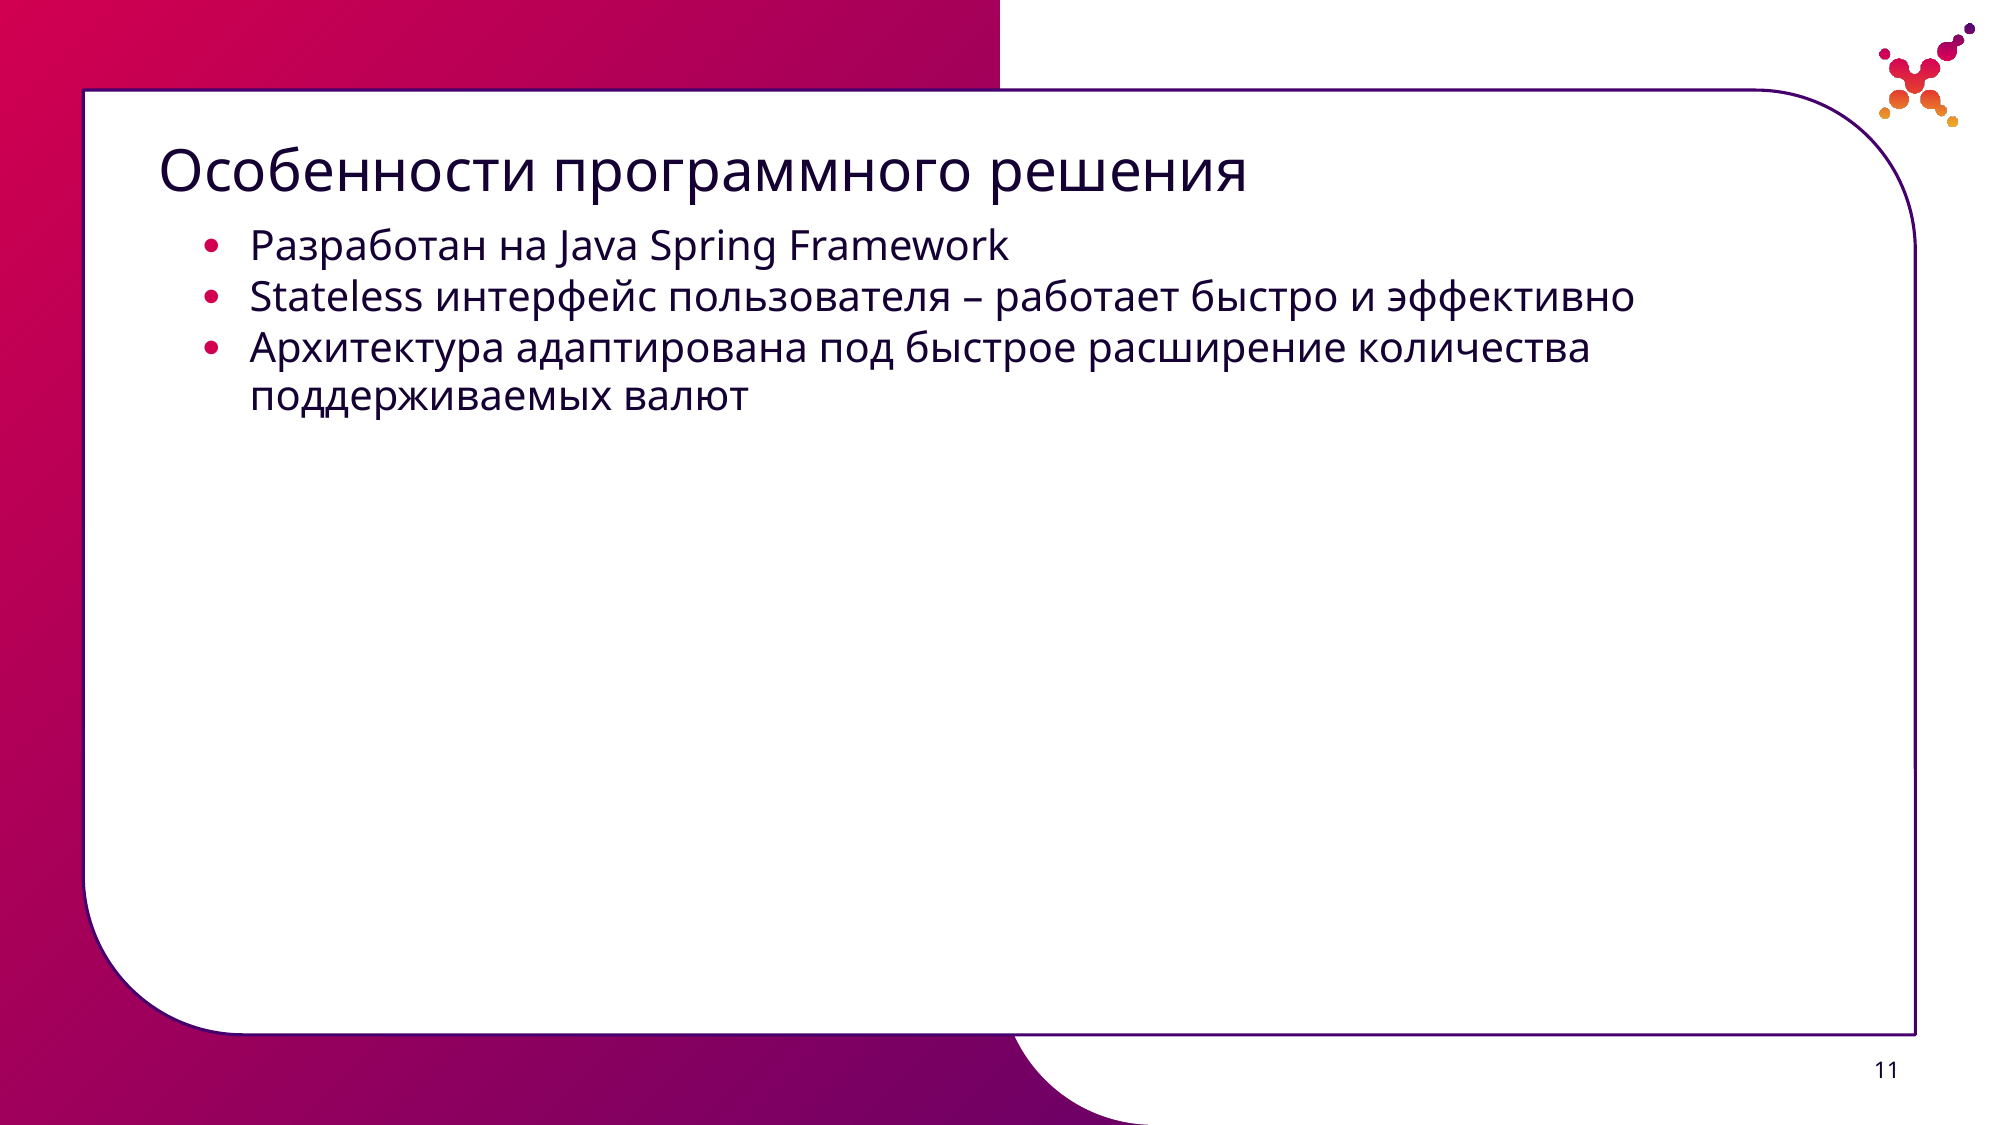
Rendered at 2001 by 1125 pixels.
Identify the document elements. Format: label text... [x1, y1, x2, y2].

slide_number 11 [1653, 1034, 1916, 1094]
title Особенности программного решения [143, 134, 1591, 237]
list Разработан на Java Spring Framework Stateless интерфейс пользователя – работает быстро и эффективно Архитектура адаптирована под быстрое расширение количества поддерживаемых валют [187, 215, 1731, 939]
picture [1879, 23, 1975, 127]
